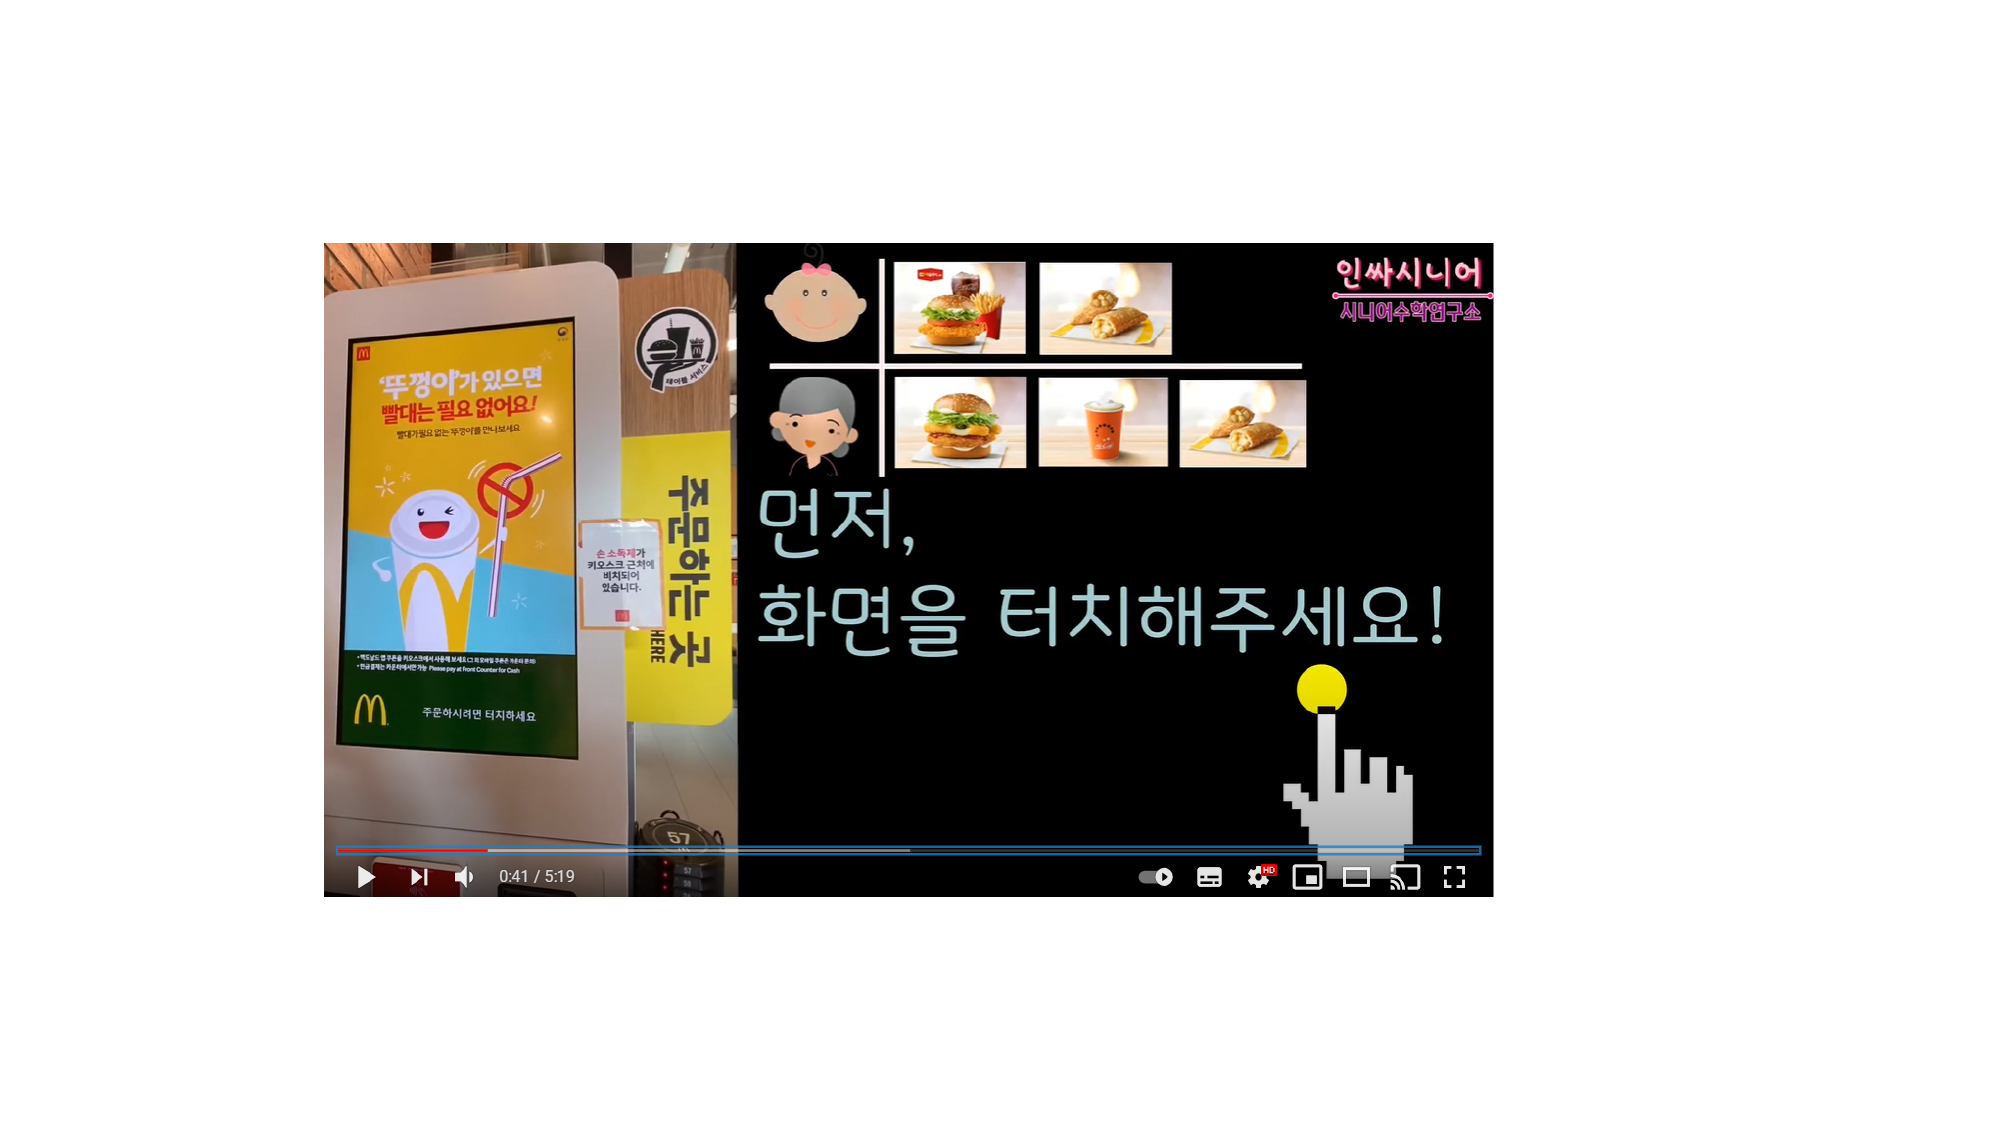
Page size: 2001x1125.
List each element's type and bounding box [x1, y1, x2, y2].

picture [324, 243, 1494, 897]
